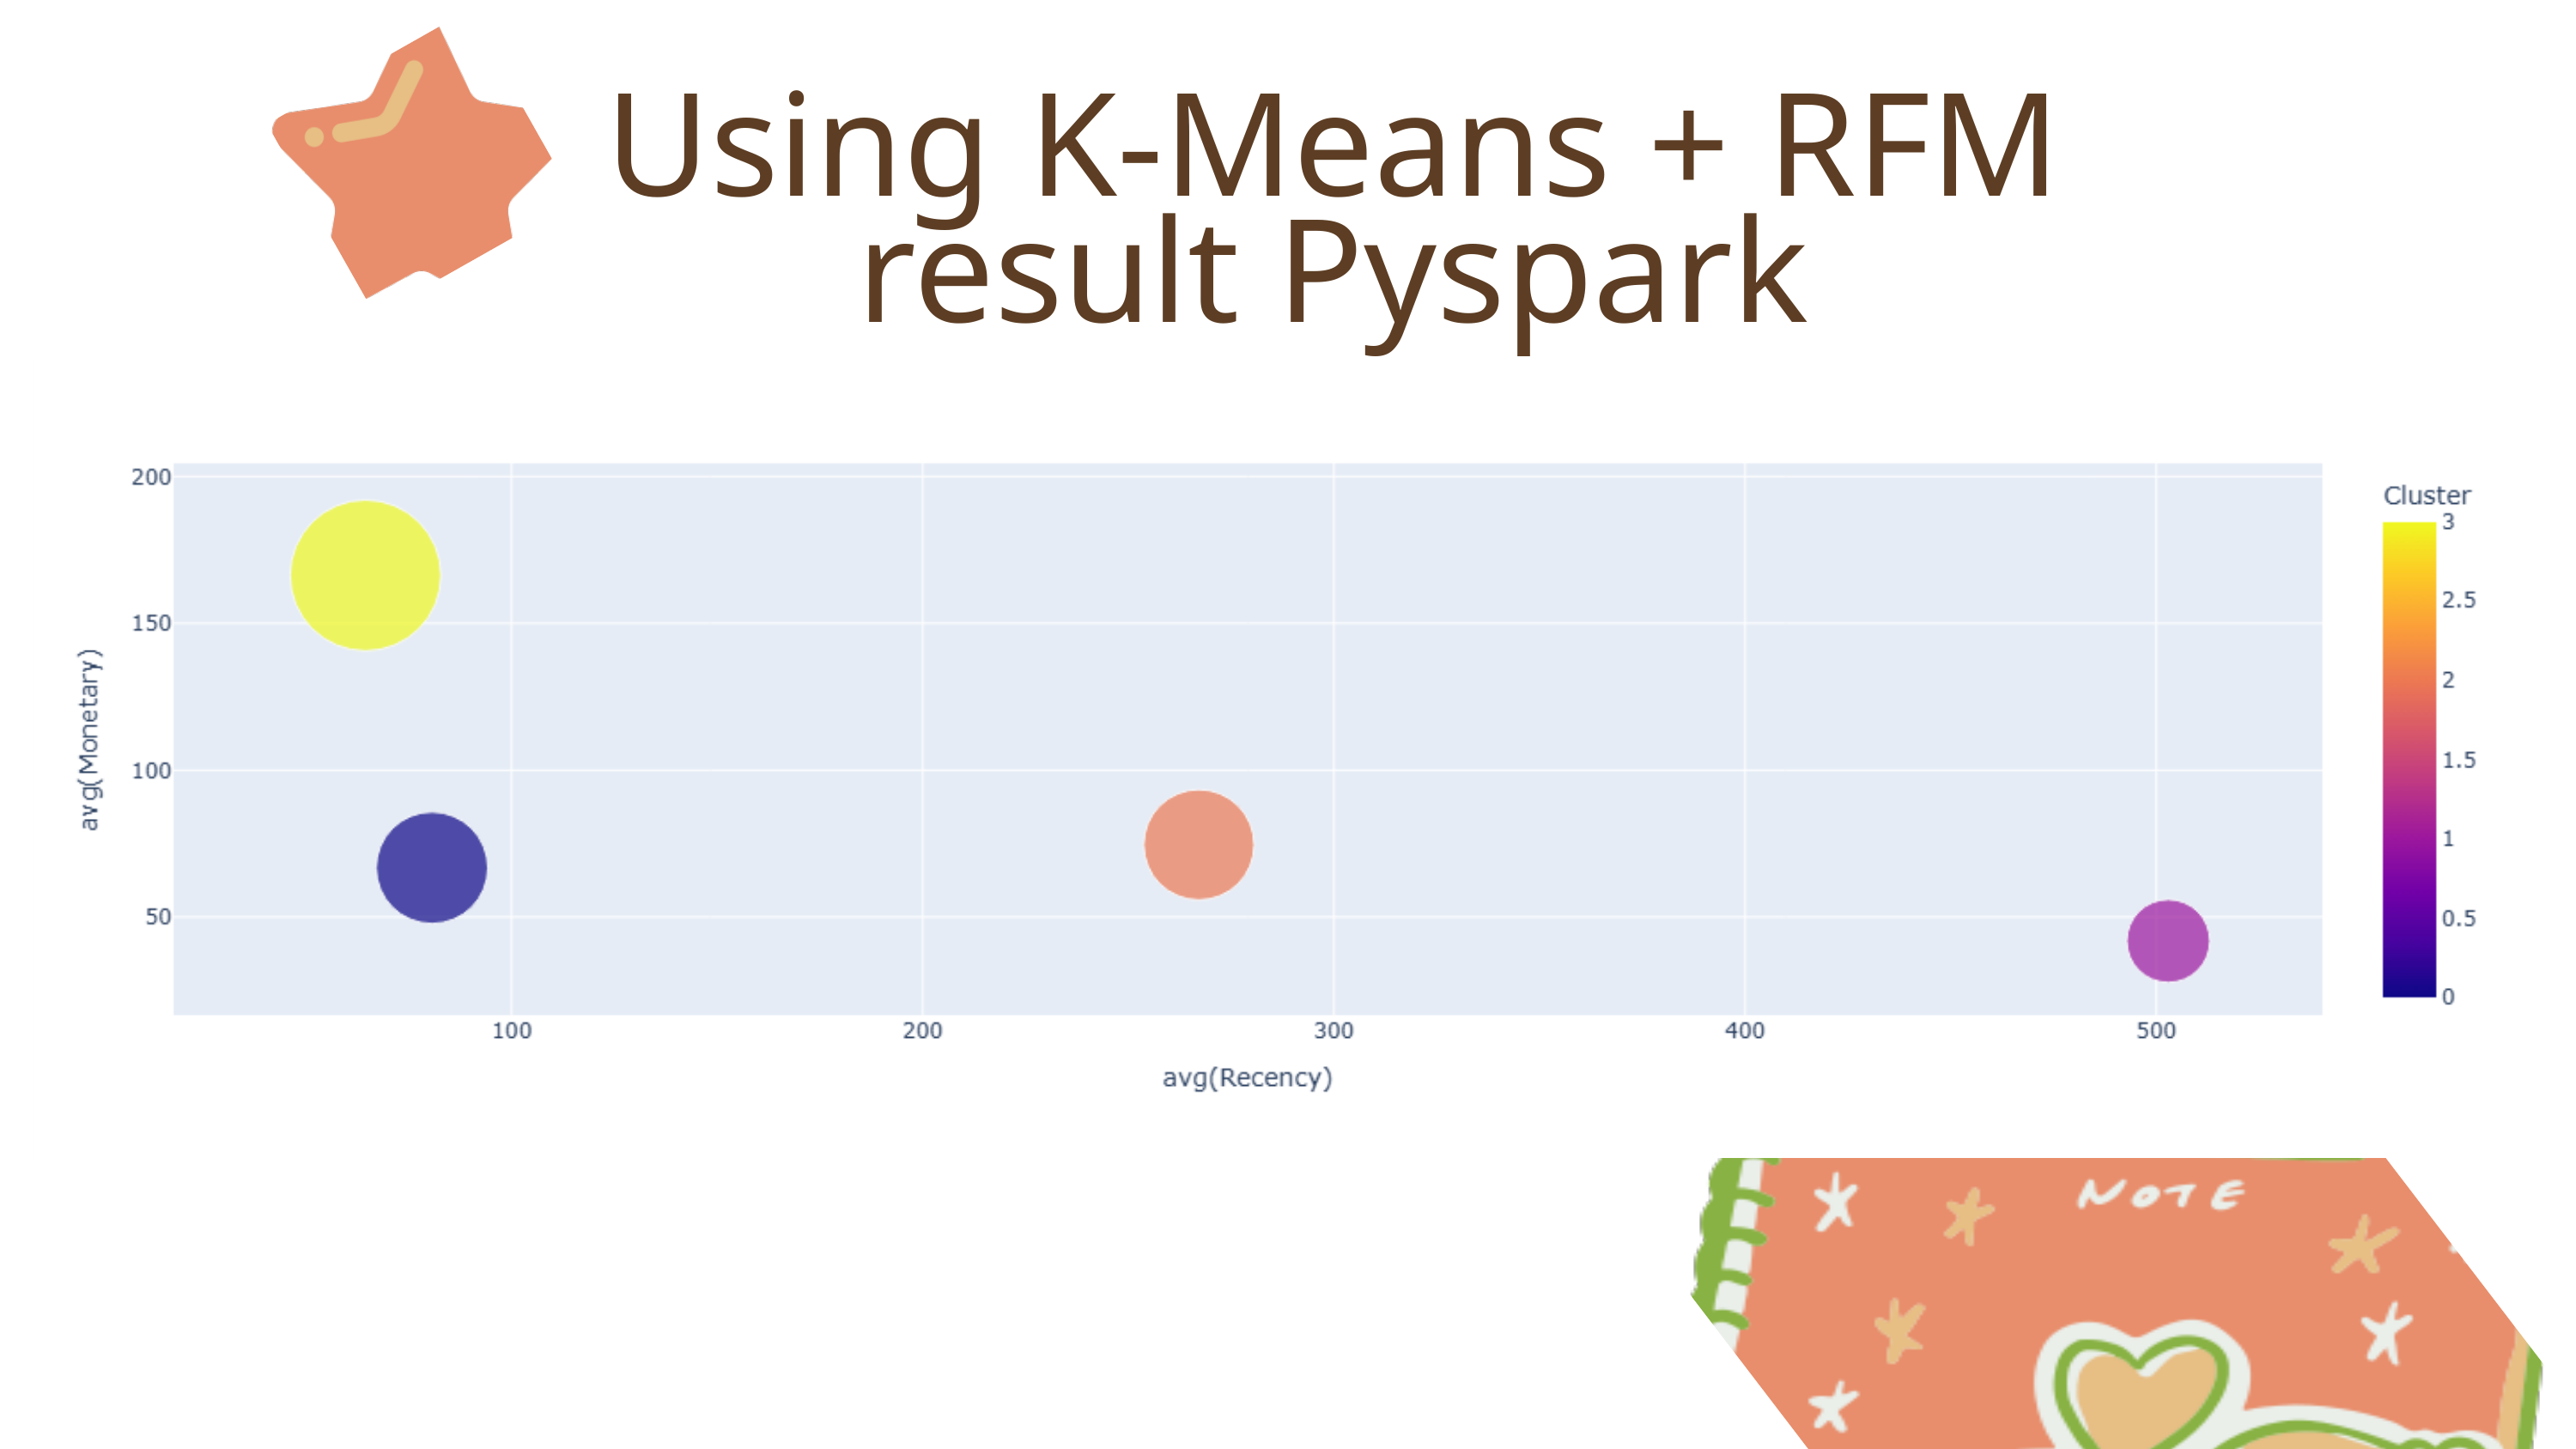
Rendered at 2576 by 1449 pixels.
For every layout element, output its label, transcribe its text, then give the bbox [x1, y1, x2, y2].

picture [32, 356, 2513, 1158]
text_box [1614, 1167, 2576, 1449]
text_box Using K-Means + RFM result Pyspark [604, 99, 2063, 351]
text_box [267, 10, 577, 316]
